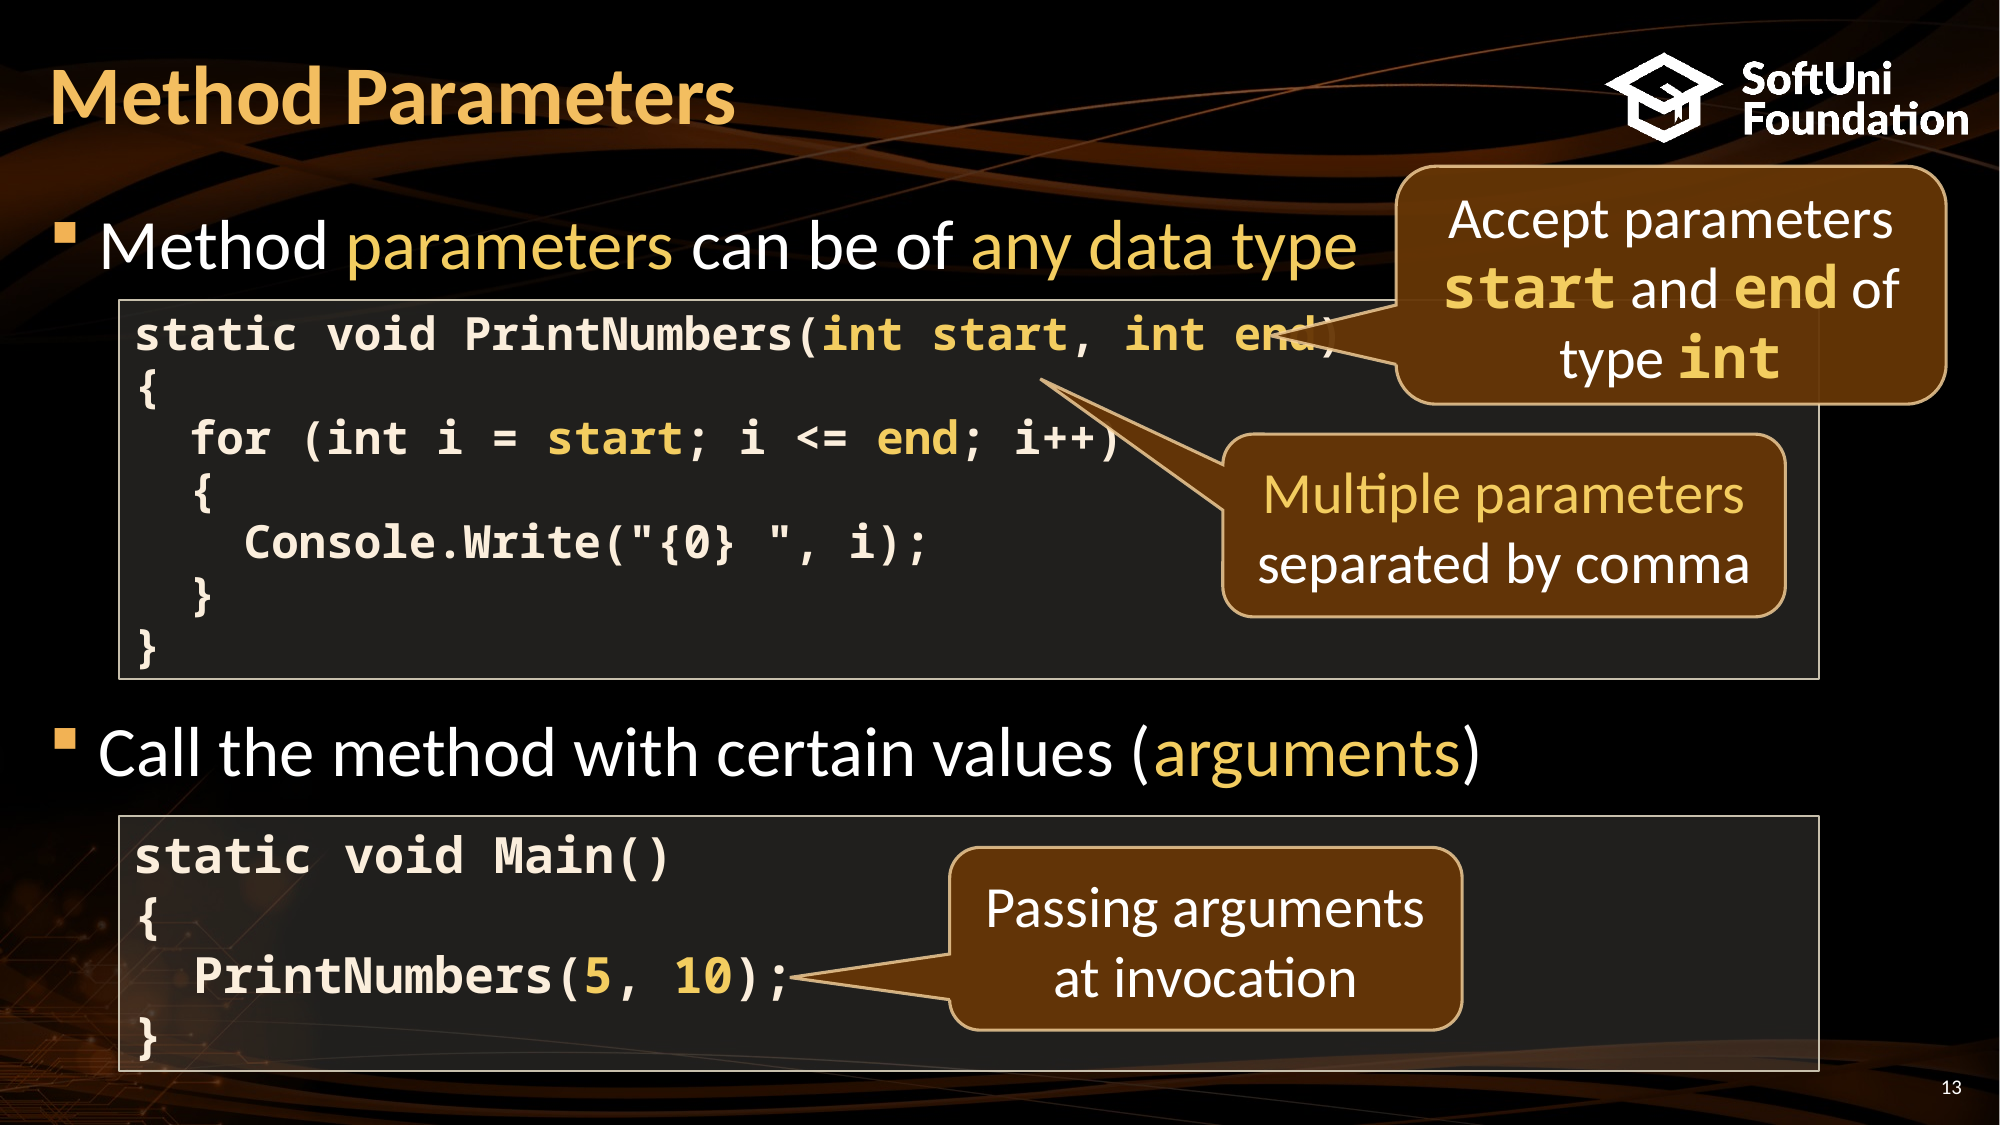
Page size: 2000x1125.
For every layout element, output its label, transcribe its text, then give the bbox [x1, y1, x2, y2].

title Method Parameters [30, 6, 1602, 189]
text_box static void PrintNumbers(int start, int end) { for (int i = start; i <= end; i++) { Console.Write("{0} ", i); } } [119, 299, 1820, 680]
slide_number 13 [1897, 1070, 1968, 1103]
picture [0, 0, 2000, 1125]
text_box static void Main() { PrintNumbers(5, 10); } [119, 816, 1820, 1071]
list Method parameters can be of any data type Call the method with certain values (arguments) [31, 188, 1968, 1103]
text_box Passing arguments at invocation [789, 846, 1464, 1032]
text_box Multiple parameters separated by comma [1039, 377, 1787, 618]
text_box Accept parameters start and end of type int [1270, 165, 1948, 406]
